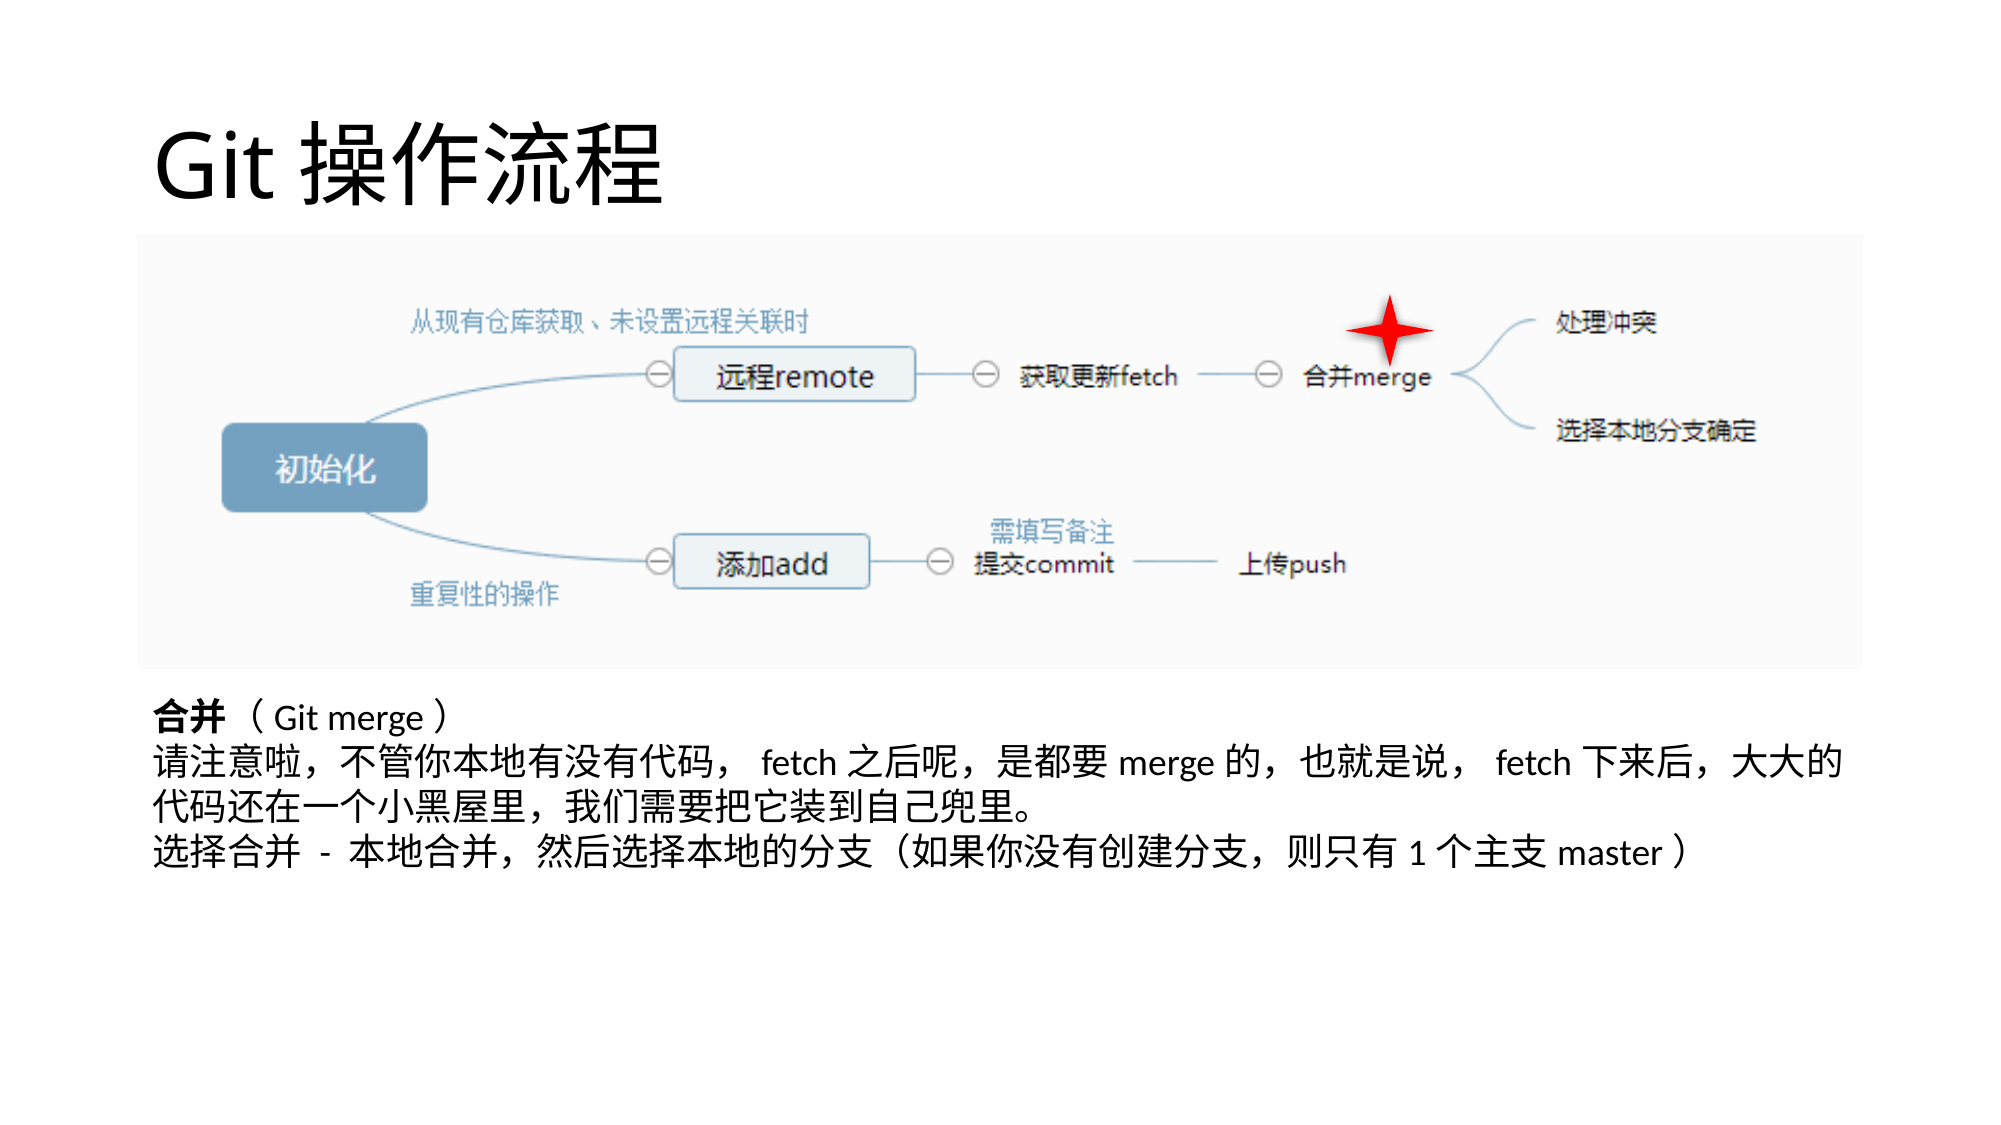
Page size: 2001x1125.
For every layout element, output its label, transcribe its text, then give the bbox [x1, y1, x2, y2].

text_box 合并（Git merge） 请注意啦，不管你本地有没有代码，fetch之后呢，是都要merge的，也就是说，fetch下来后，大大的代码还在一个小黑屋里，我们需要把它装到自己兜里。 选择合并 - 本地合并，然后选择本地的分支（如果你没有创建分支，则只有1个主支master） [137, 685, 1863, 926]
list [137, 234, 1863, 669]
title Git操作流程 [137, 59, 1863, 234]
